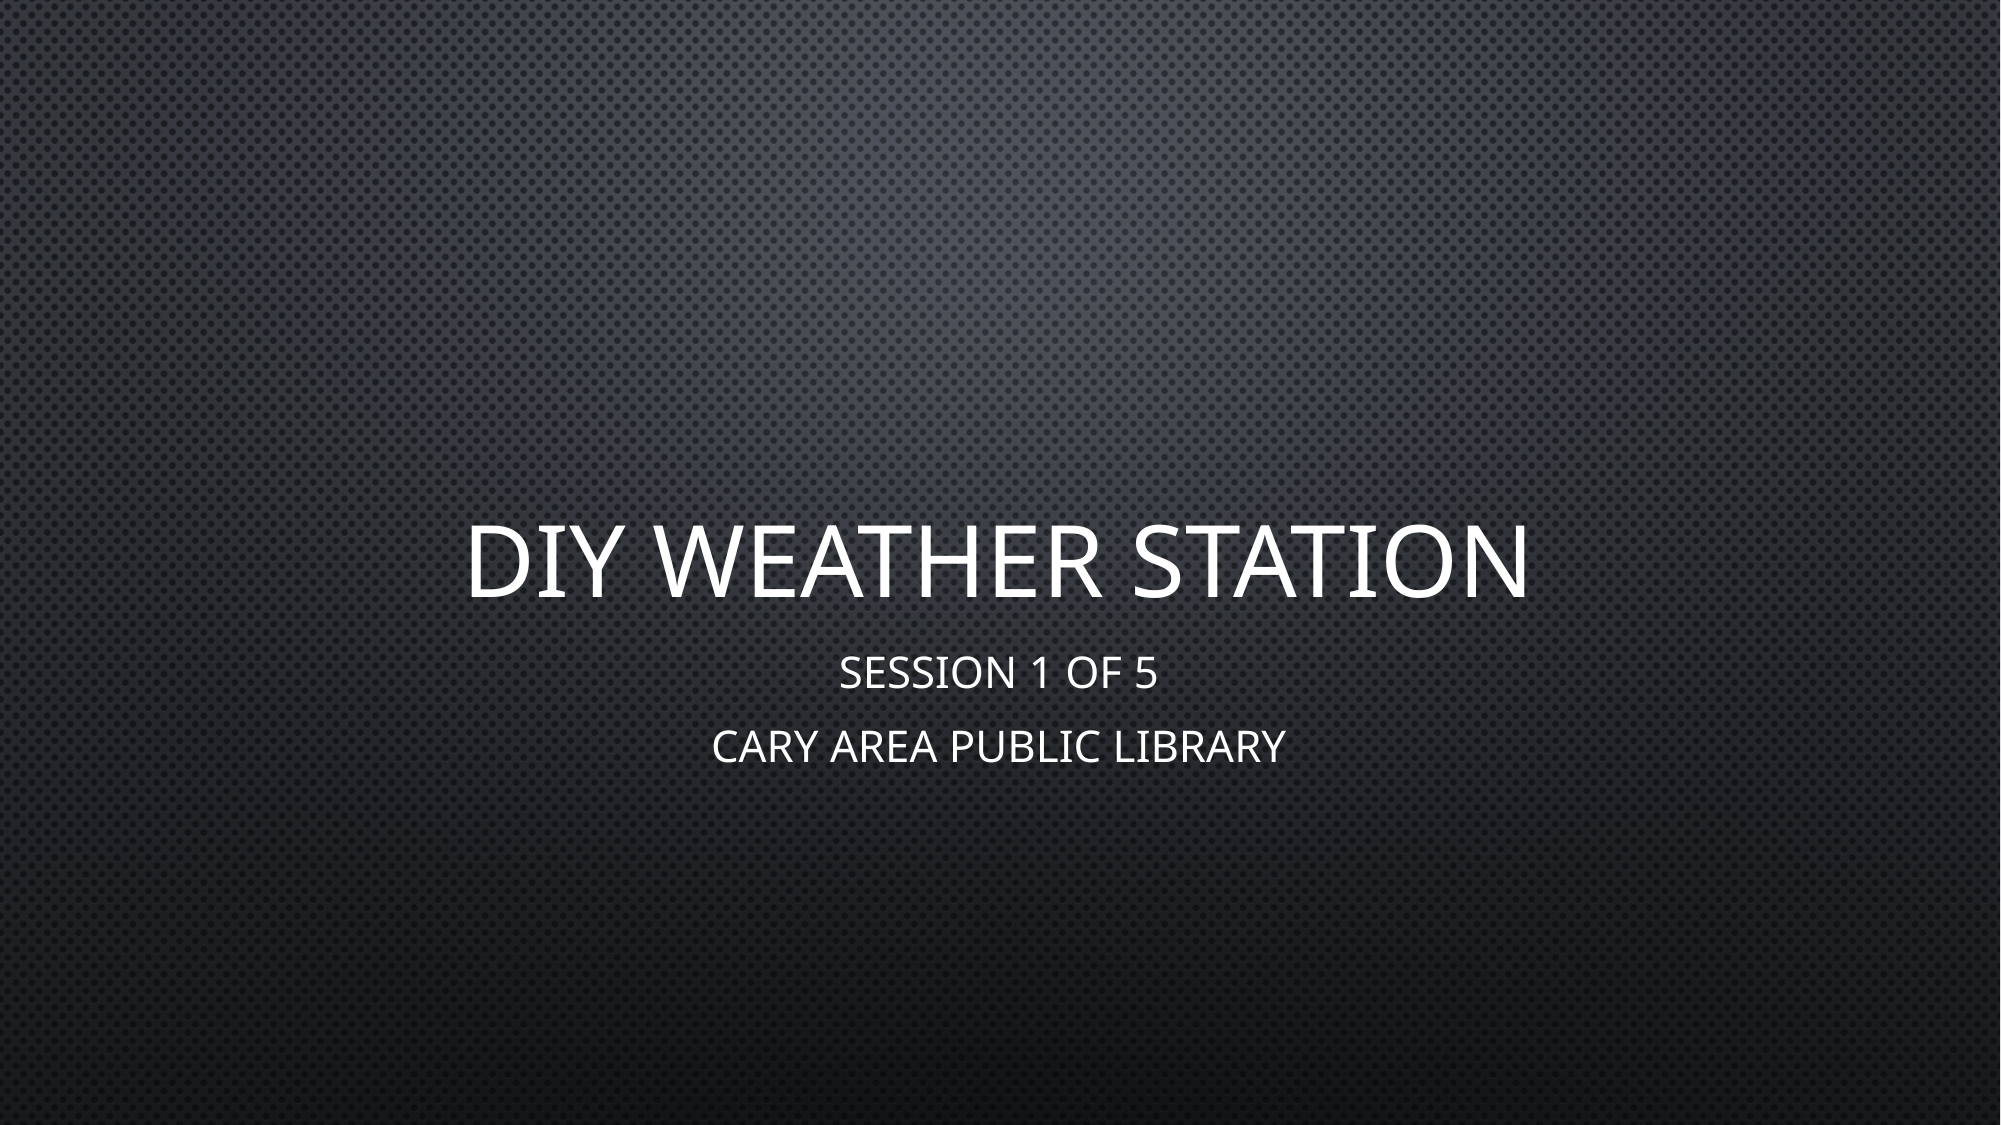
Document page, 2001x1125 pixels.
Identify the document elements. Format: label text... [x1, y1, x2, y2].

subtitle Session 1 of 5 Cary area public library [287, 637, 1711, 950]
title DIY weather station [287, 99, 1711, 625]
